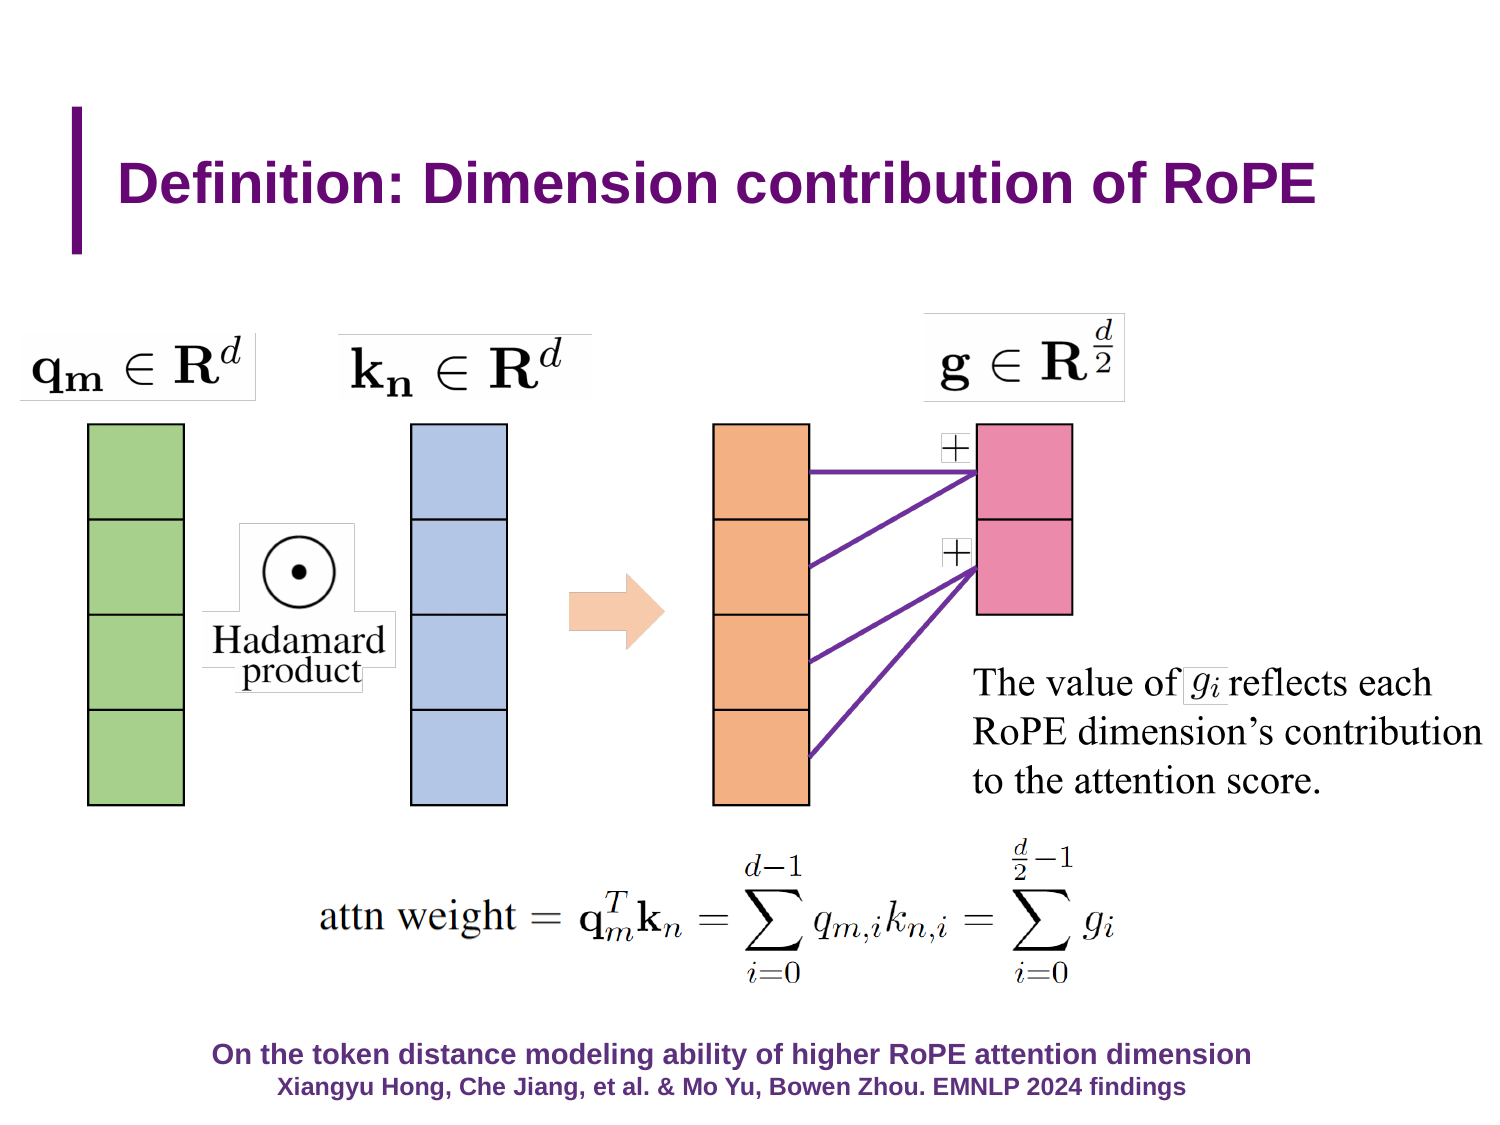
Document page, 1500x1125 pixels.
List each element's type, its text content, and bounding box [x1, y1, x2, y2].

title Definition: Dimension contribution of RoPE [102, 97, 1398, 264]
picture [19, 309, 1500, 827]
text_box On the token distance modeling ability of higher RoPE attention dimension Xiangyu Hong, Che Jiang, et al. & Mo Yu, Bowen Zhou. EMNLP 2024 findings [0, 1027, 1483, 1108]
picture [295, 830, 1132, 1006]
